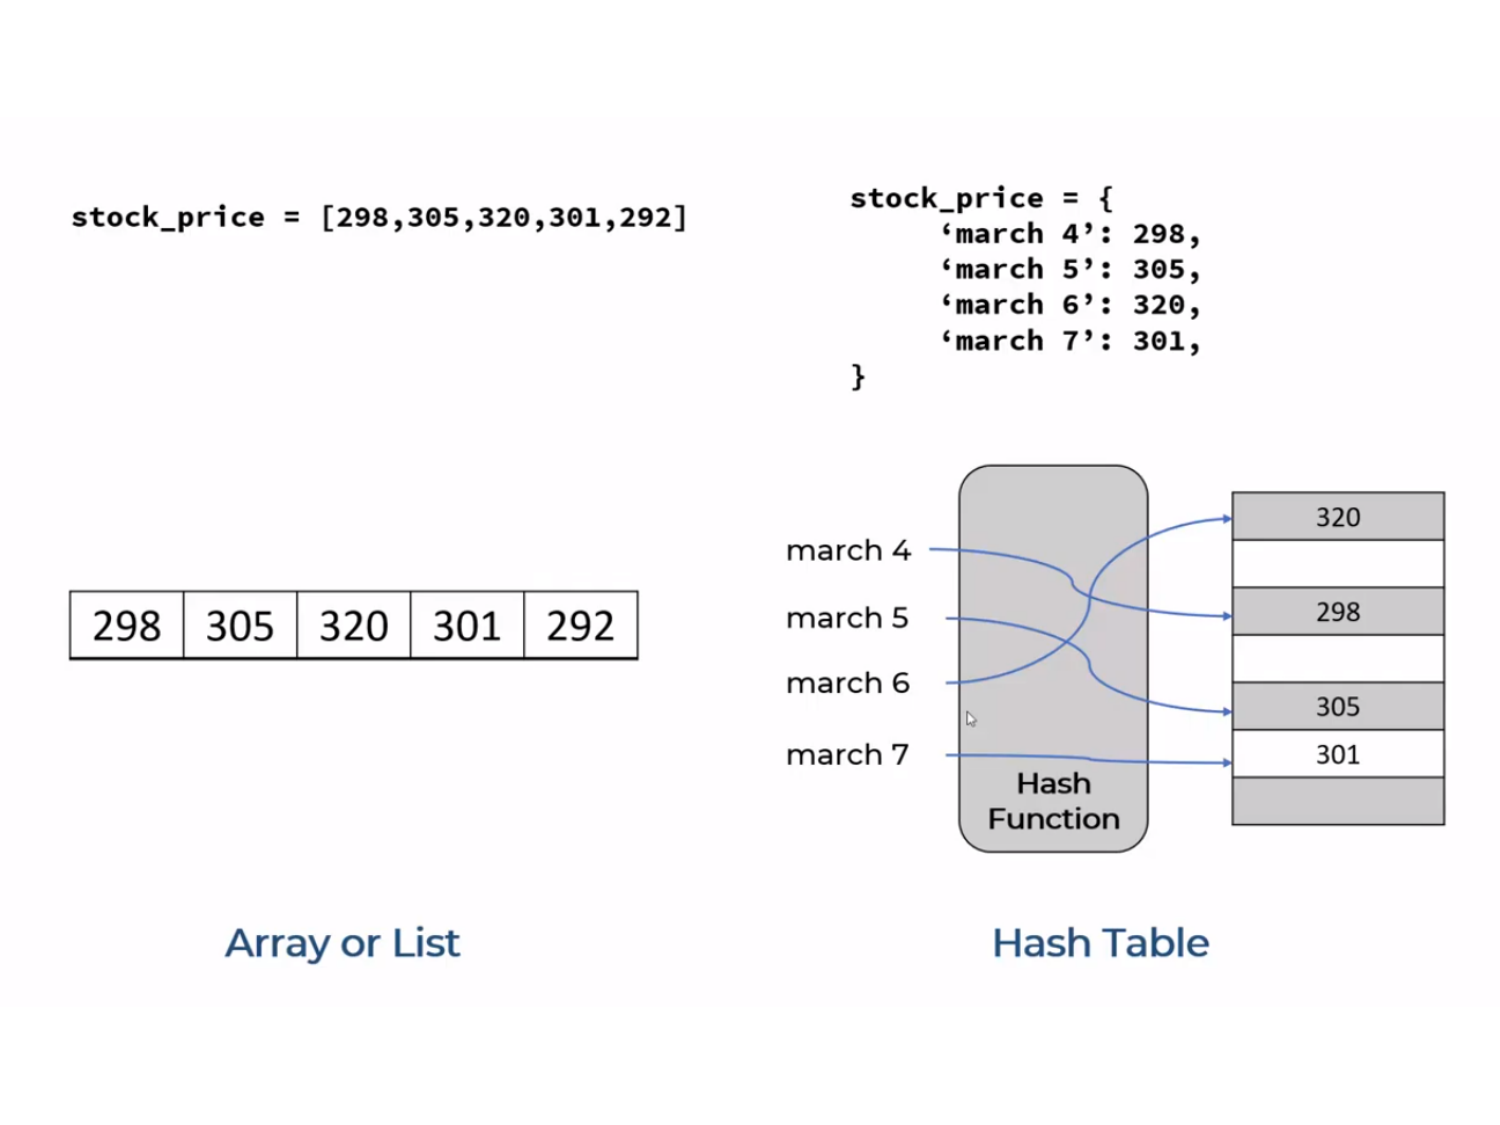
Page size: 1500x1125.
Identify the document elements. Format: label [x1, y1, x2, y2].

picture [0, 117, 1500, 1007]
